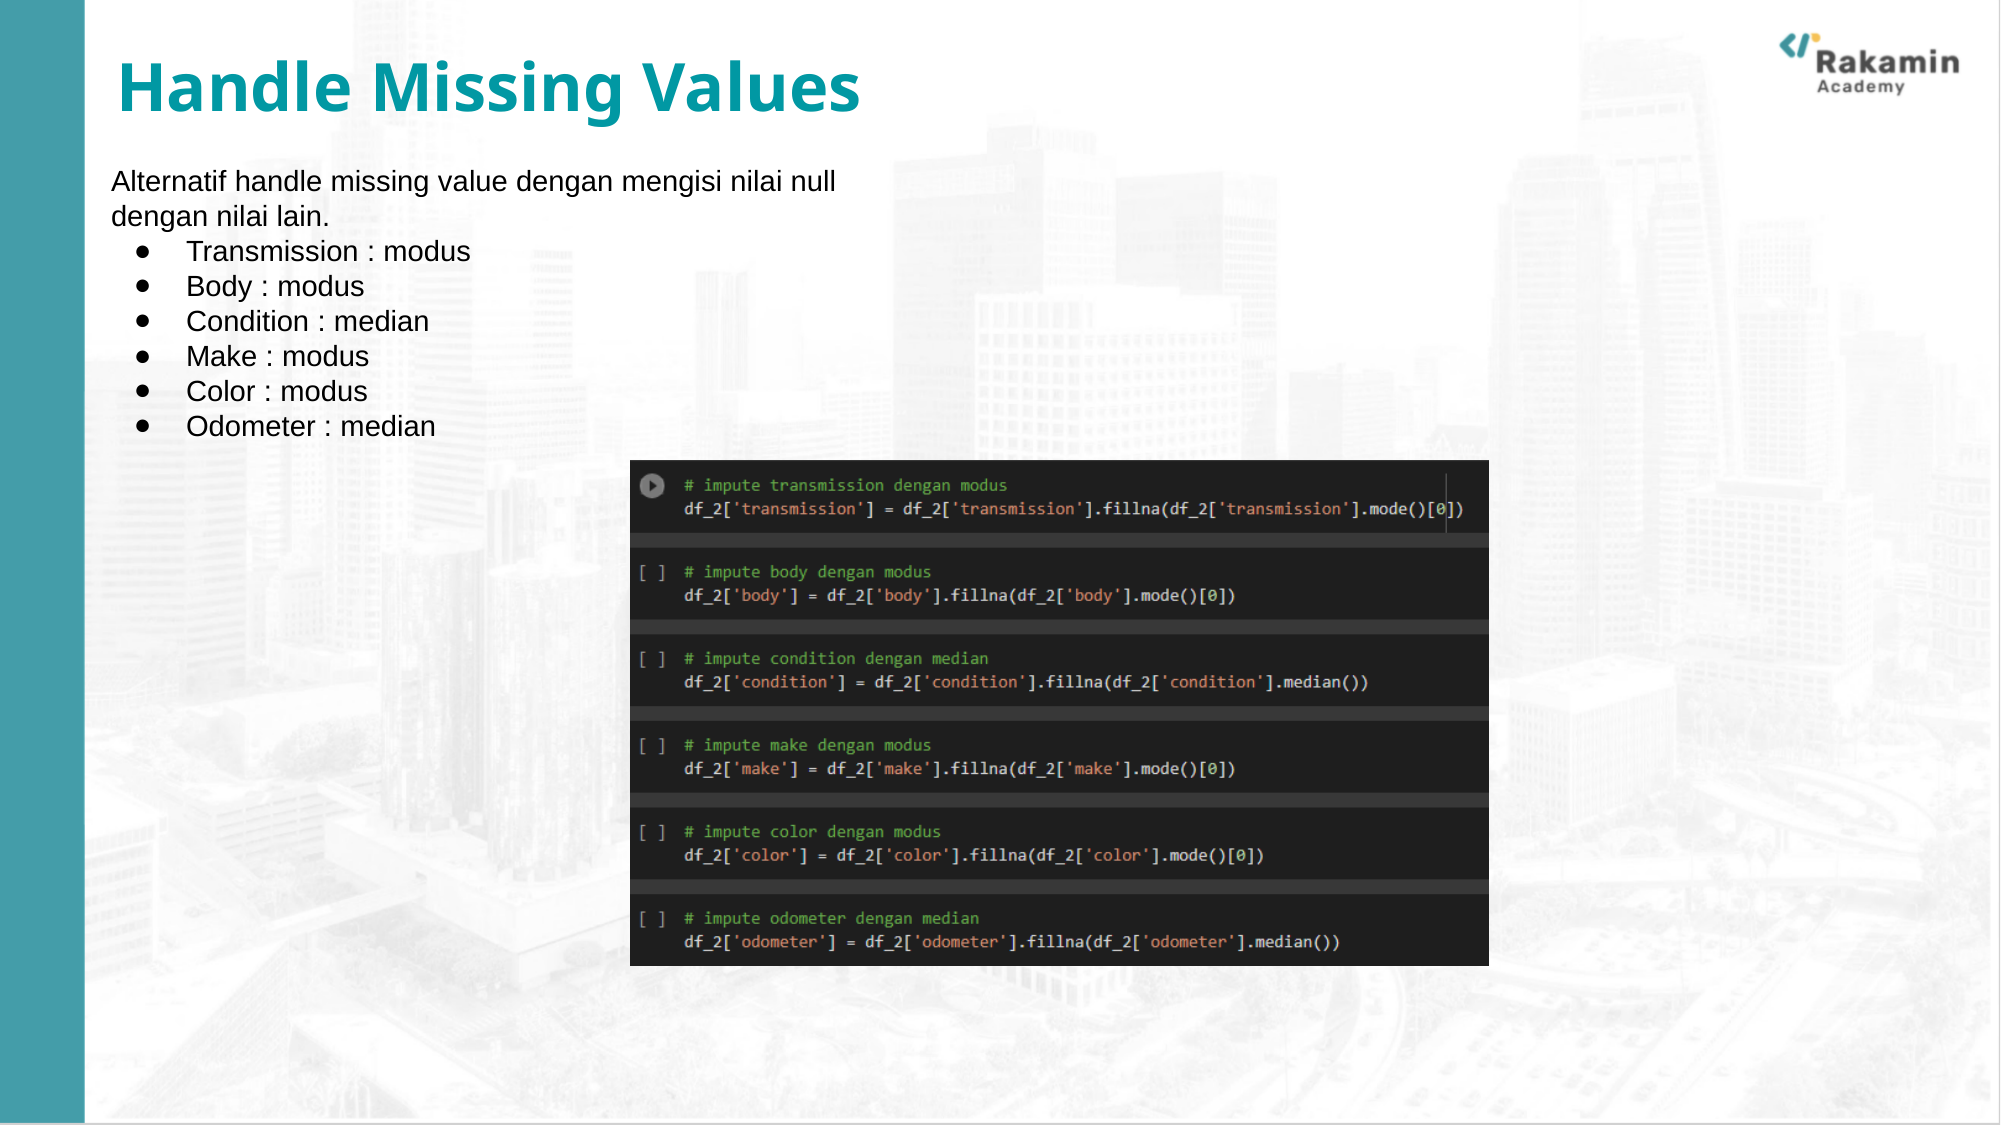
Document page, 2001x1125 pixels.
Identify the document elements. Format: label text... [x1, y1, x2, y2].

title Handle Missing Values [96, 22, 1932, 148]
picture [0, 0, 2001, 1125]
text_box Alternatif handle missing value dengan mengisi nilai null dengan nilai lain. Transmission : modus Body : modus Condition : median Make : modus Color : modus Odometer : median [96, 147, 879, 458]
